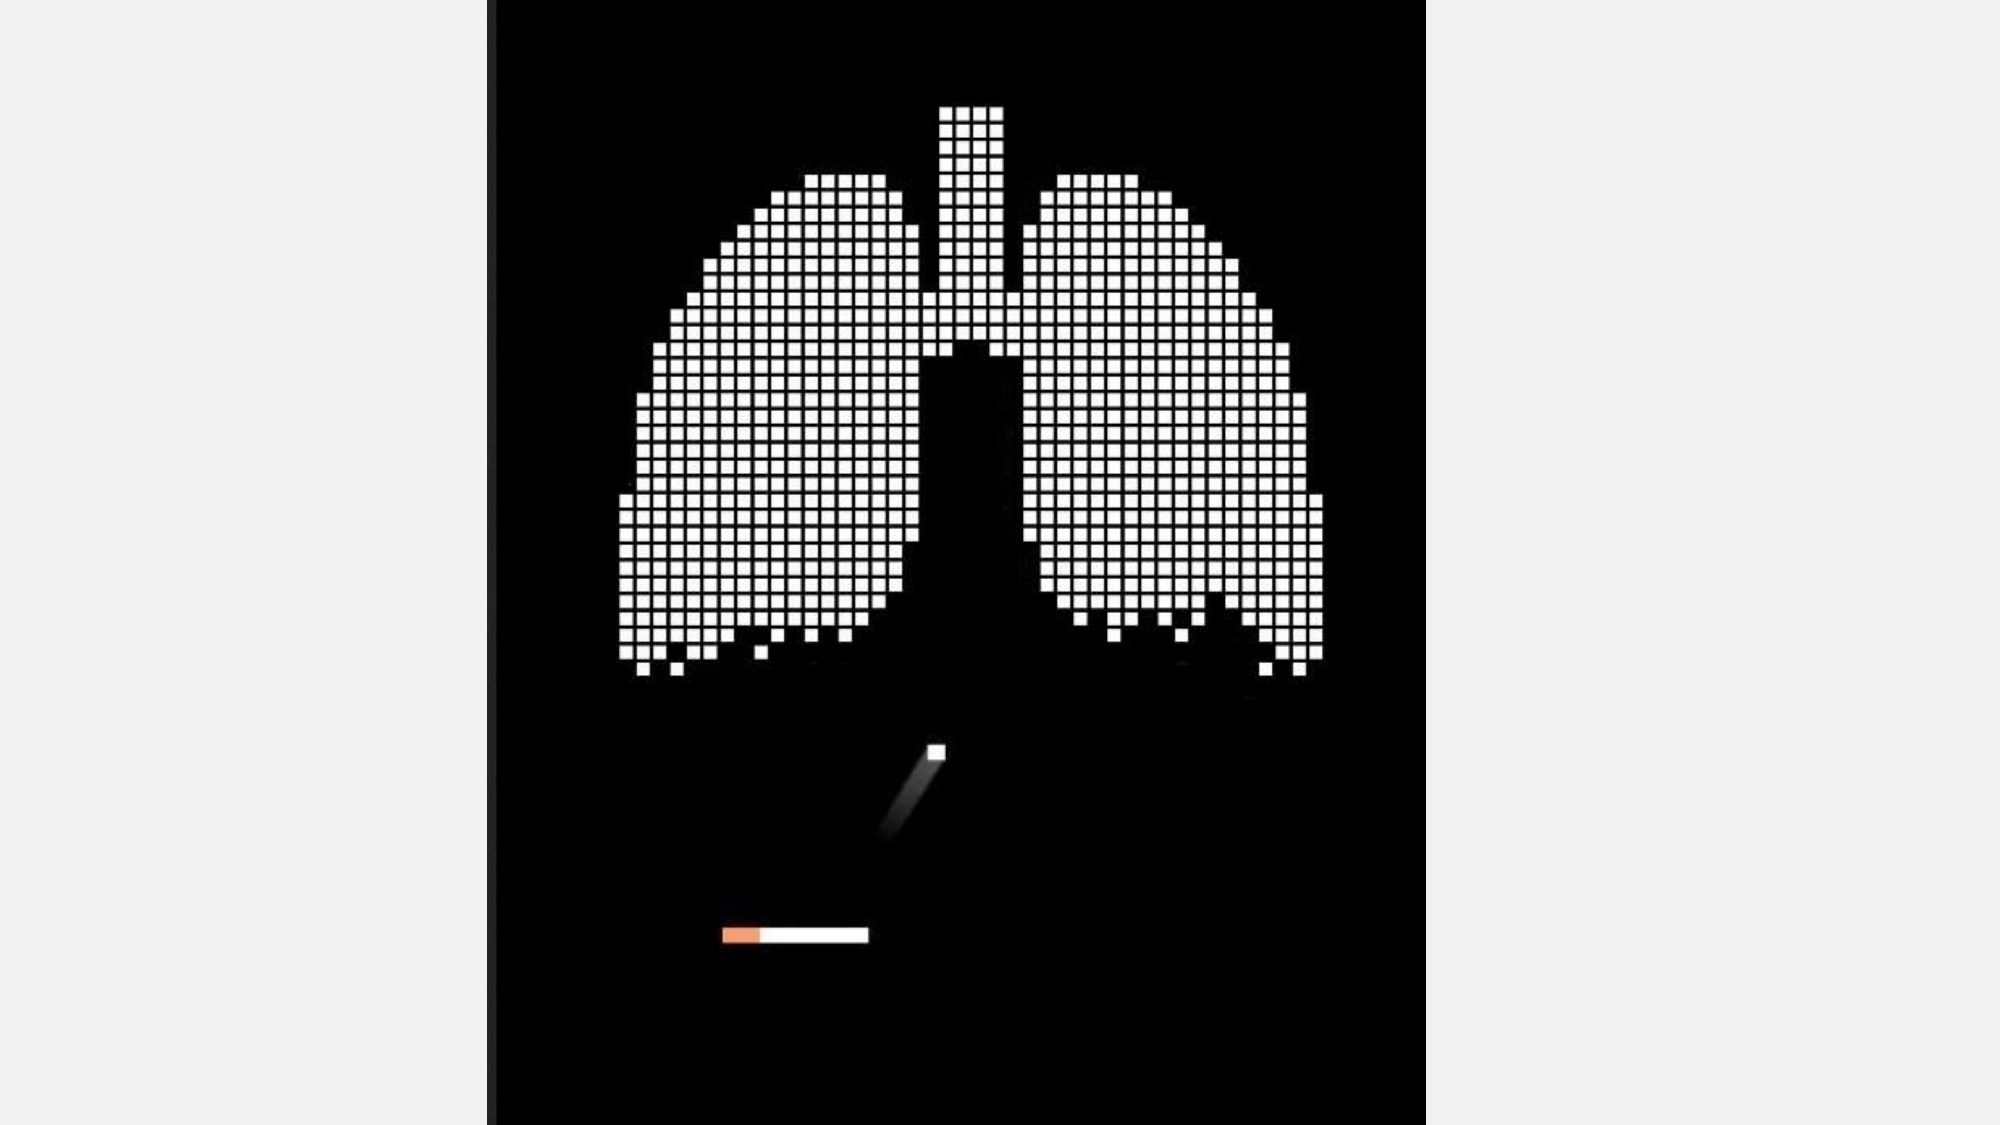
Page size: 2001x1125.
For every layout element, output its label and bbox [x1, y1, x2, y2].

picture [487, 0, 1426, 1125]
